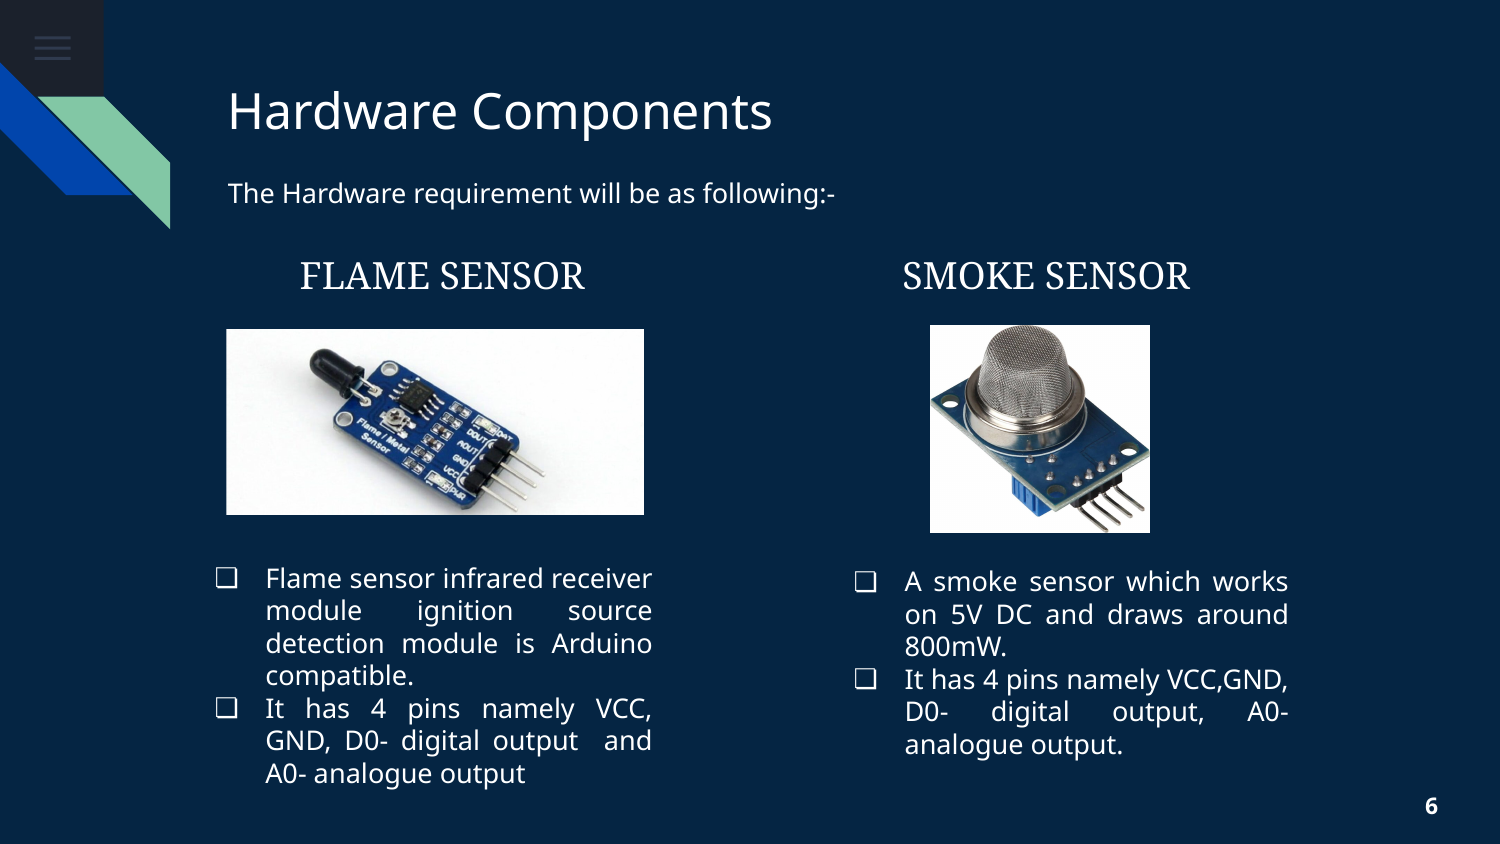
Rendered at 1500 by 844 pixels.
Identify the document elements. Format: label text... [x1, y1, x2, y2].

text_box Flame sensor infrared receiver module ignition source detection module is Arduino compatible. It has 4 pins namely VCC, GND, D0- digital output and A0- analogue output [175, 546, 668, 804]
title Hardware Components [212, 64, 1368, 156]
text_box 6 [1410, 777, 1500, 833]
text_box SMOKE SENSOR [887, 237, 1230, 313]
picture [930, 325, 1150, 533]
text_box A smoke sensor which works on 5V DC and draws around 800mW. It has 4 pins namely VCC,GND, D0- digital output, A0- analogue output. [814, 549, 1304, 775]
text_box FLAME SENSOR [284, 237, 606, 313]
list The Hardware requirement will be as following:- [212, 156, 1368, 225]
picture [226, 329, 645, 515]
